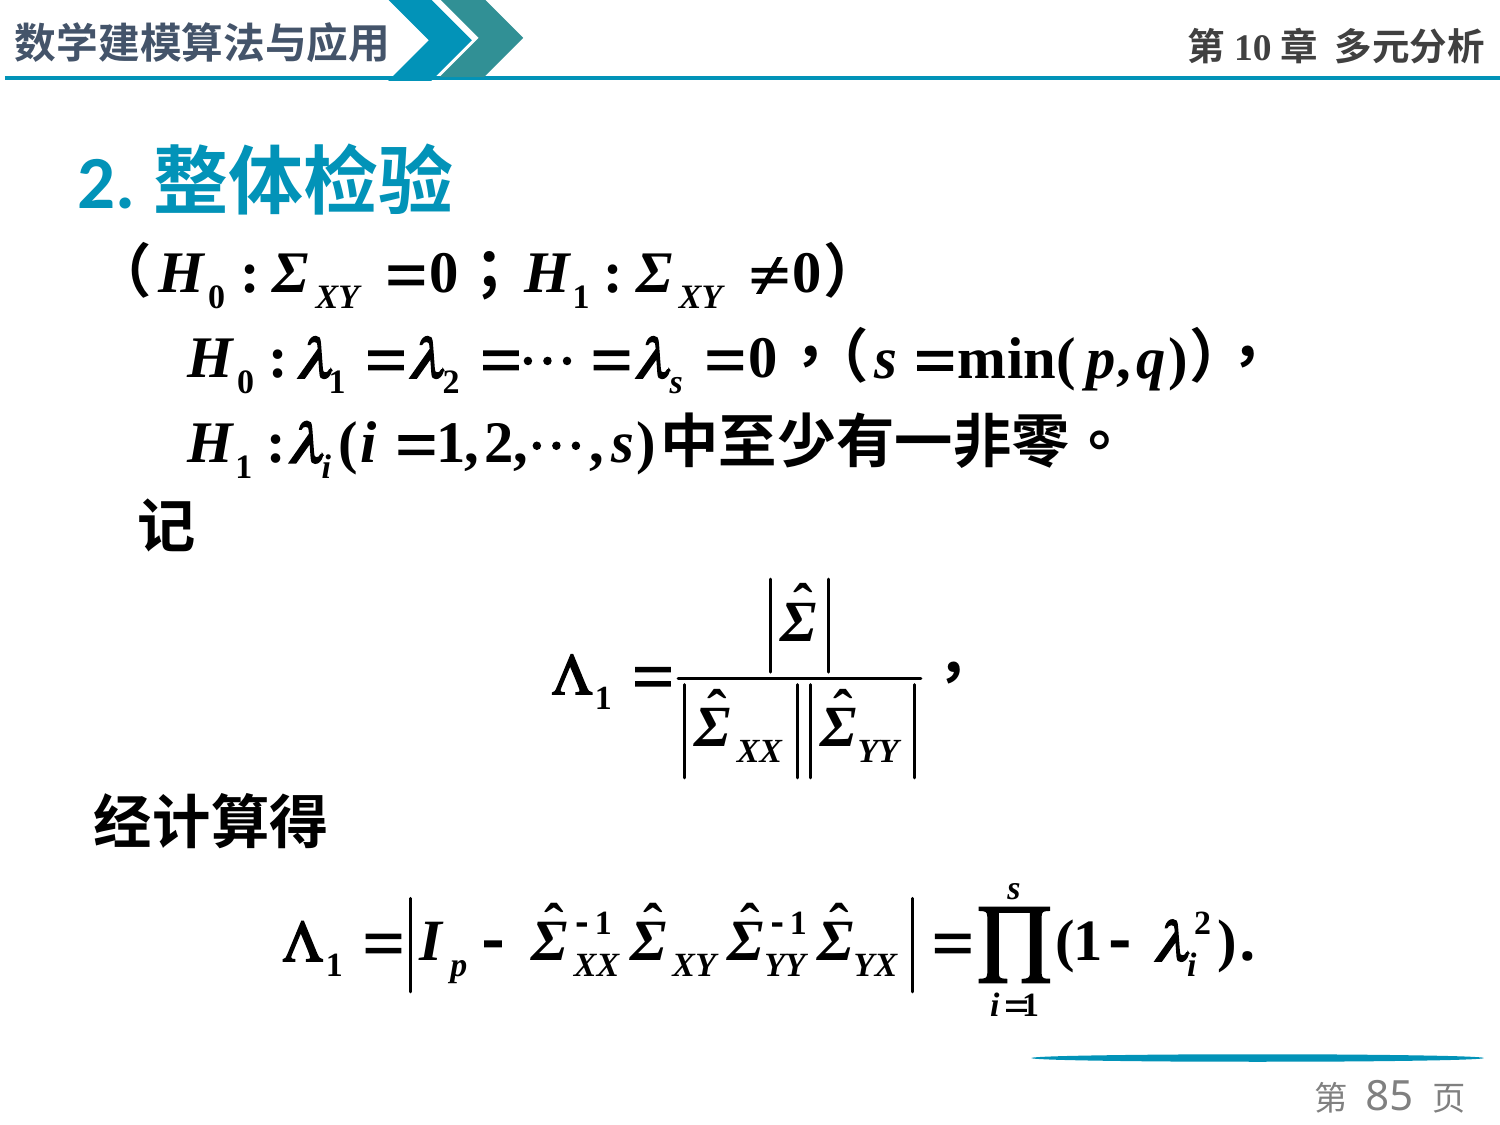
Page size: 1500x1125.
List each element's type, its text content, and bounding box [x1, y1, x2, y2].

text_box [93, 232, 1437, 1055]
text_box 2.整体检验 [63, 126, 1500, 232]
